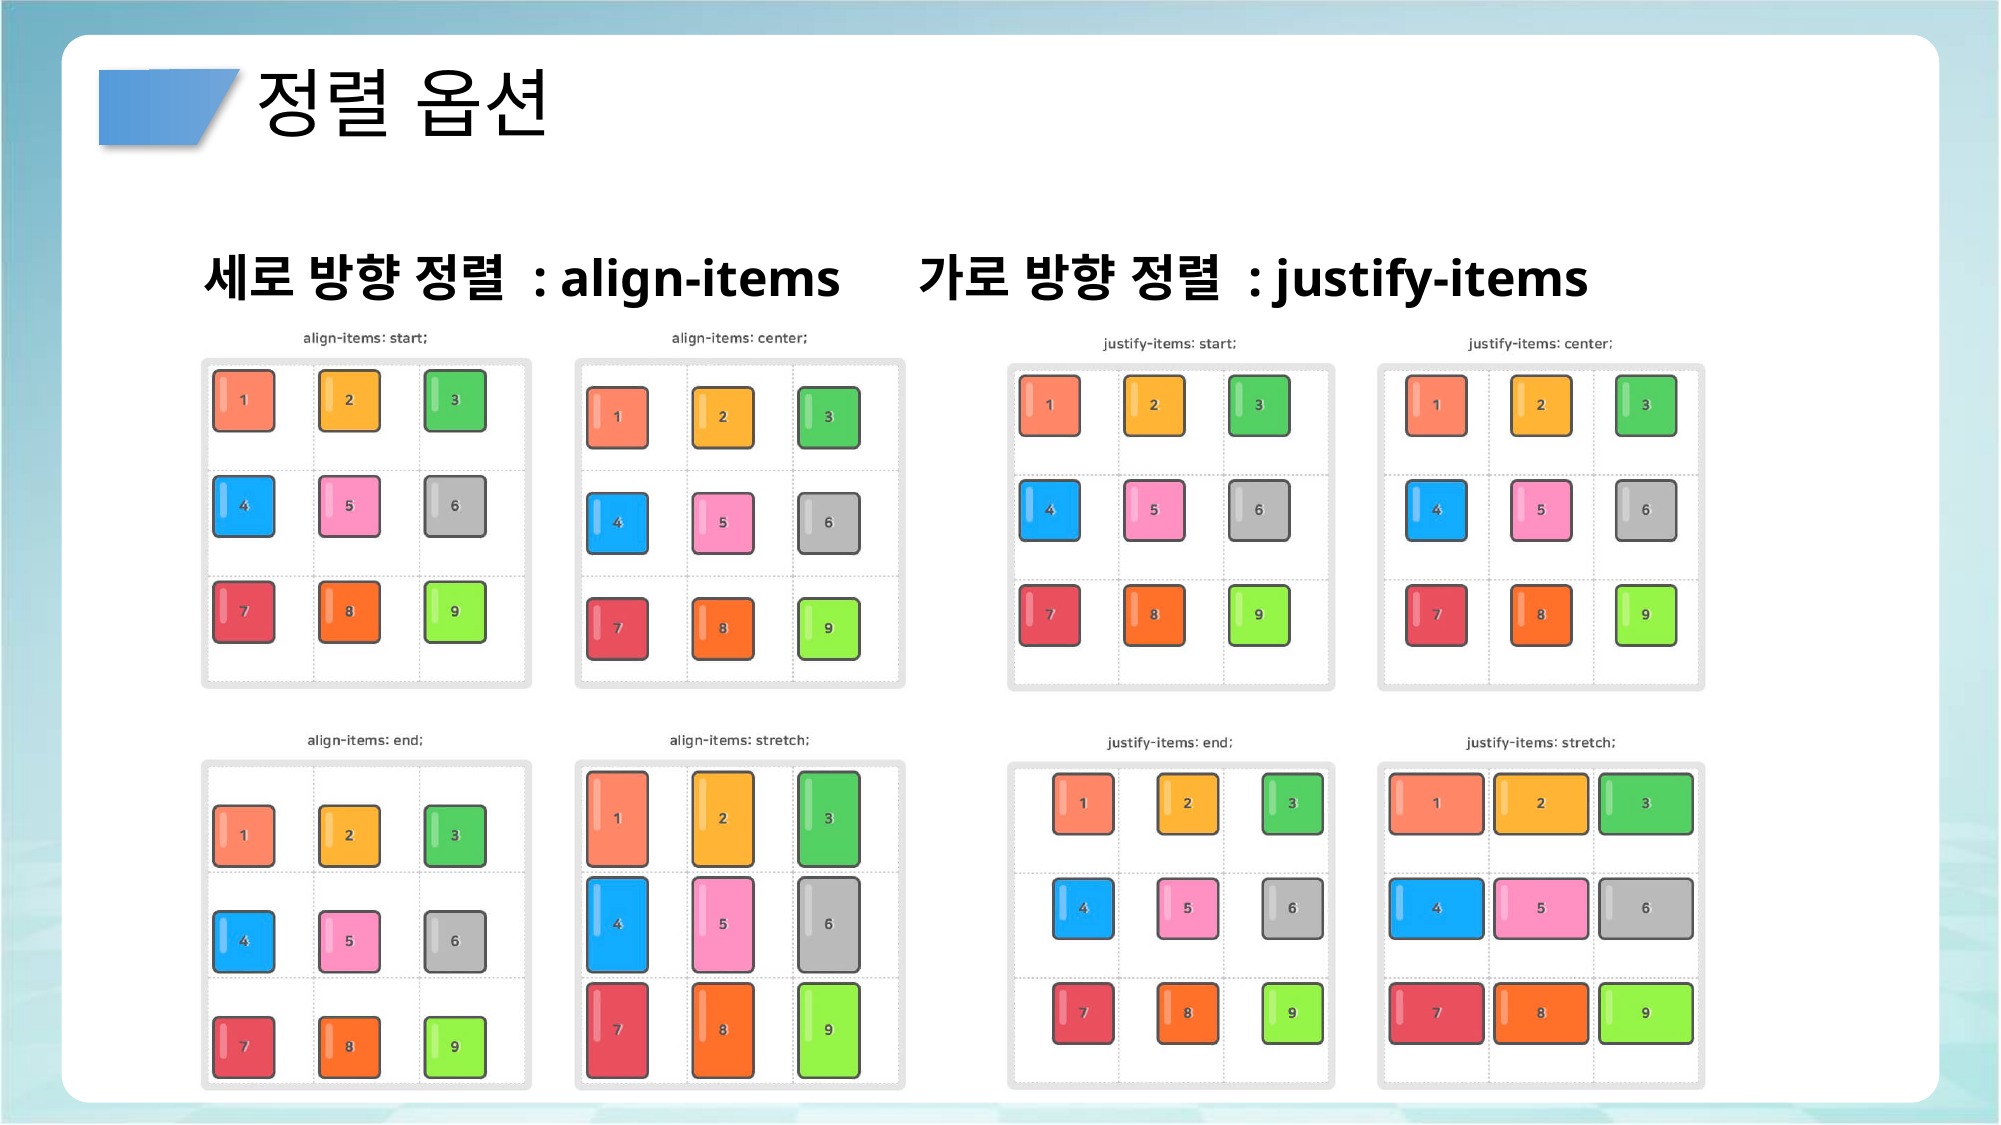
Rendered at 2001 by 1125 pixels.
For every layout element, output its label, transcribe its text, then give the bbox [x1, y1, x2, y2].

picture [0, 0, 2001, 1125]
title 정렬 옵션 [240, 49, 1809, 165]
text_box 세로 방향 정렬 : align-items 가로 방향 정렬 : justify-items [188, 245, 1918, 963]
